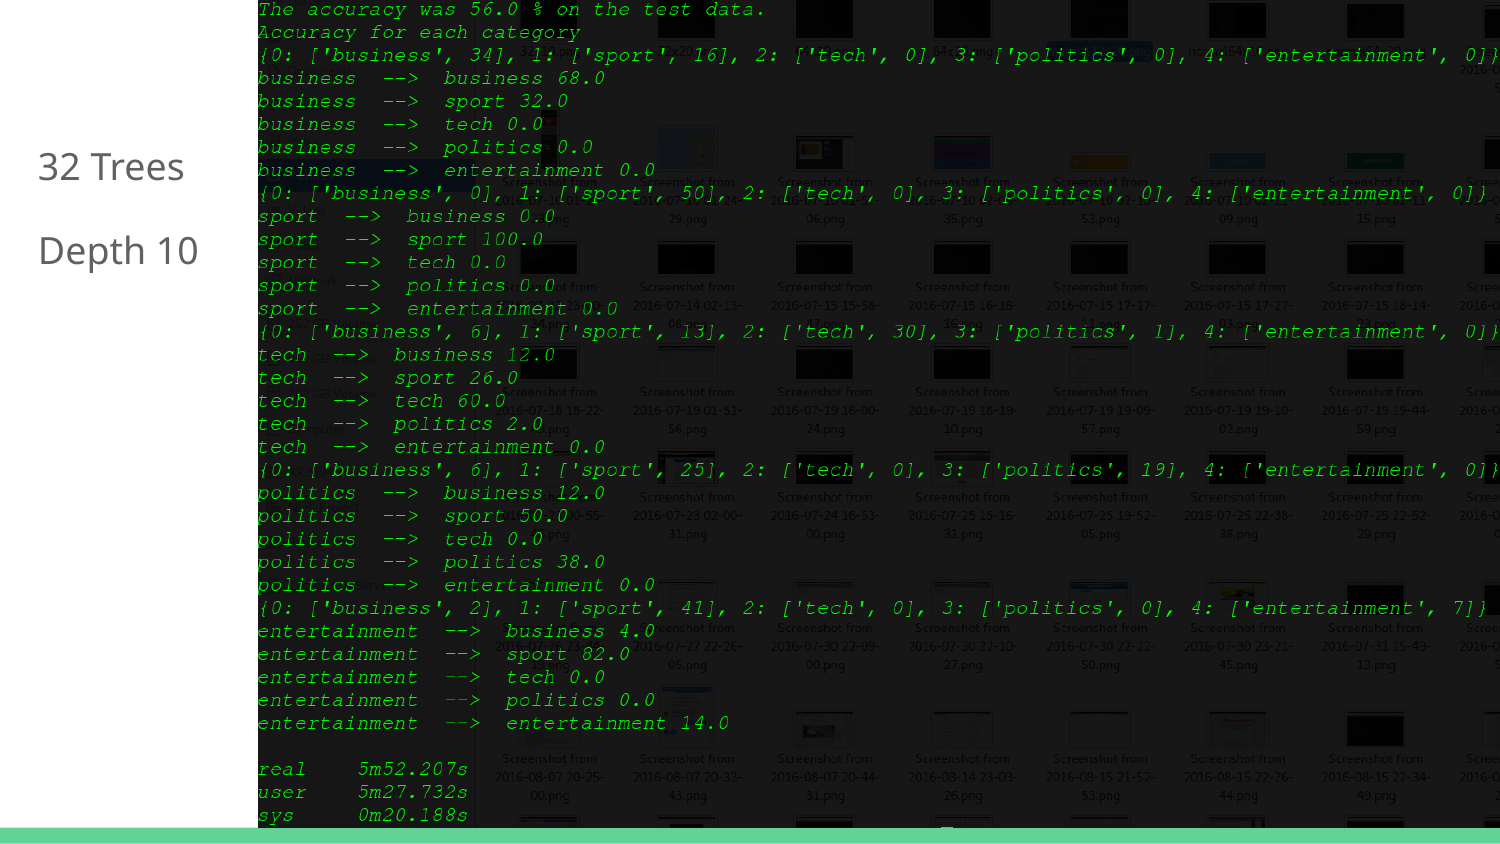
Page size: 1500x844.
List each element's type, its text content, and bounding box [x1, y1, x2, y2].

list 32 Trees Depth 10 [22, 120, 248, 301]
picture [257, 0, 1500, 828]
